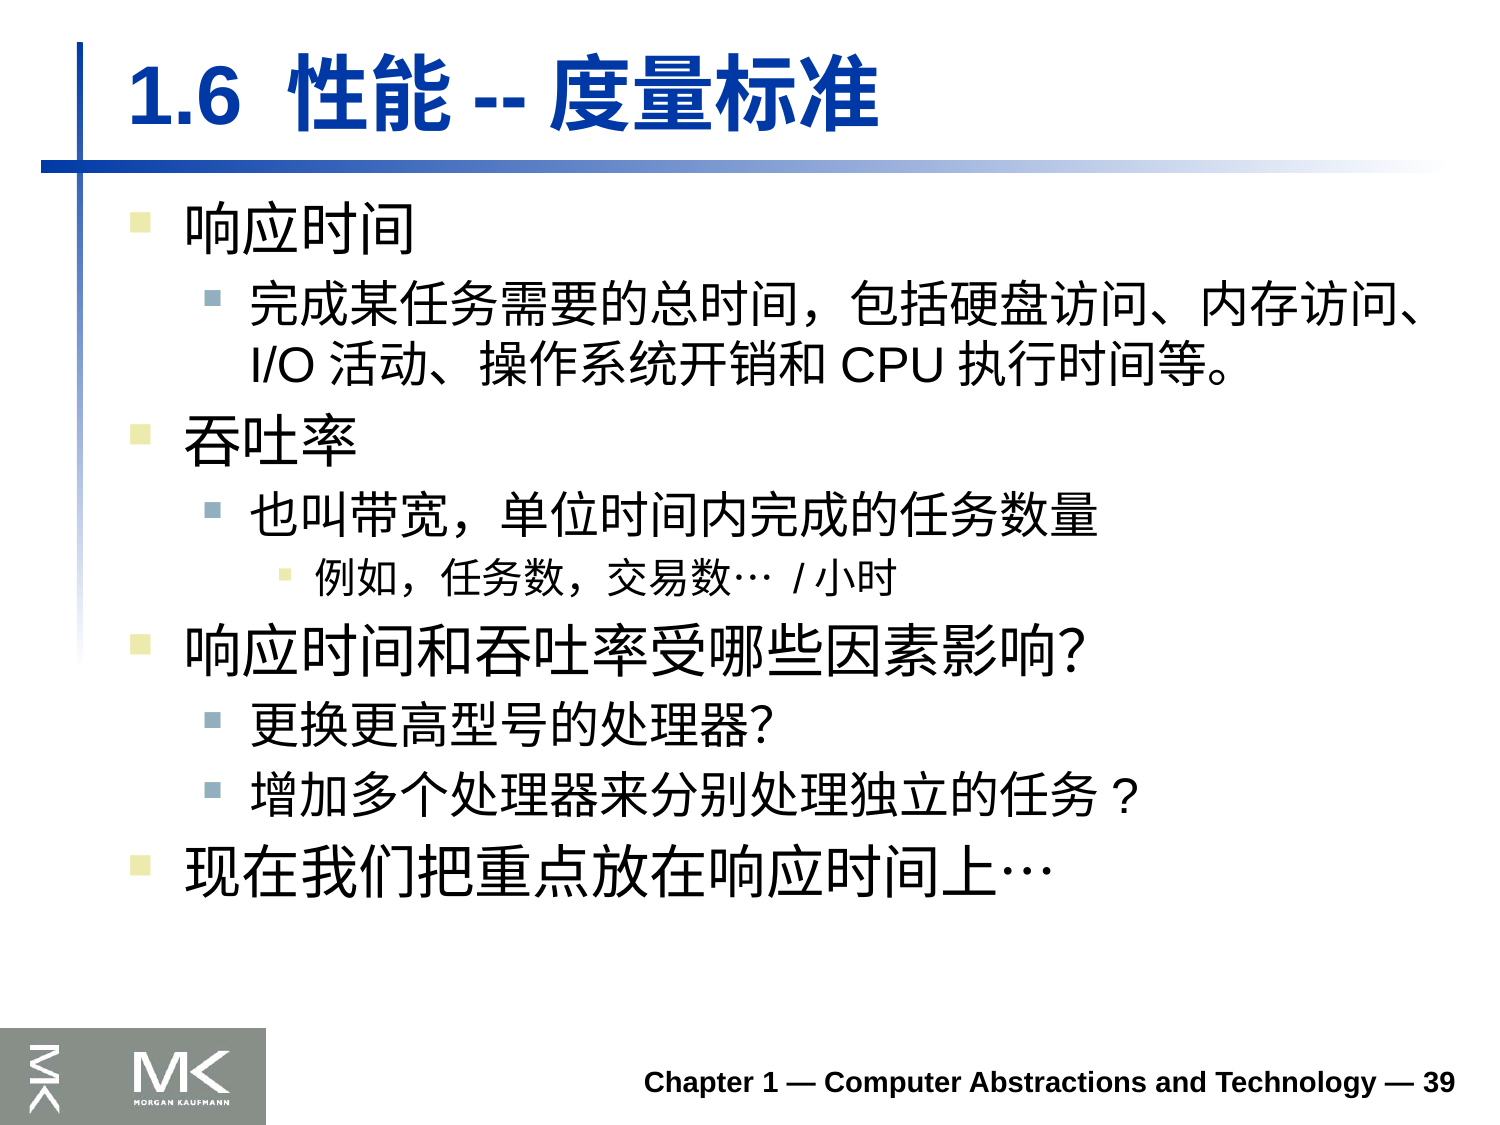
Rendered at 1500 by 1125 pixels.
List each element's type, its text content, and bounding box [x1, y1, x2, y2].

title 1.6 性能--度量标准 [111, 0, 1468, 150]
footer Chapter 1 — Computer Abstractions and Technology — 39 [277, 1046, 1471, 1106]
picture [0, 1028, 266, 1125]
list 响应时间 完成某任务需要的总时间，包括硬盘访问、内存访问、I/O活动、操作系统开销和CPU执行时间等。 吞吐率 也叫带宽，单位时间内完成的任务数量 例如，任务数，交易数… /小时 响应时间和吞吐率受哪些因素影响？ 更换更高型号的处理器？ 增加多个处理器来分别处理独立的任务? 现在我们把重点放在响应时间上… [111, 184, 1470, 1024]
